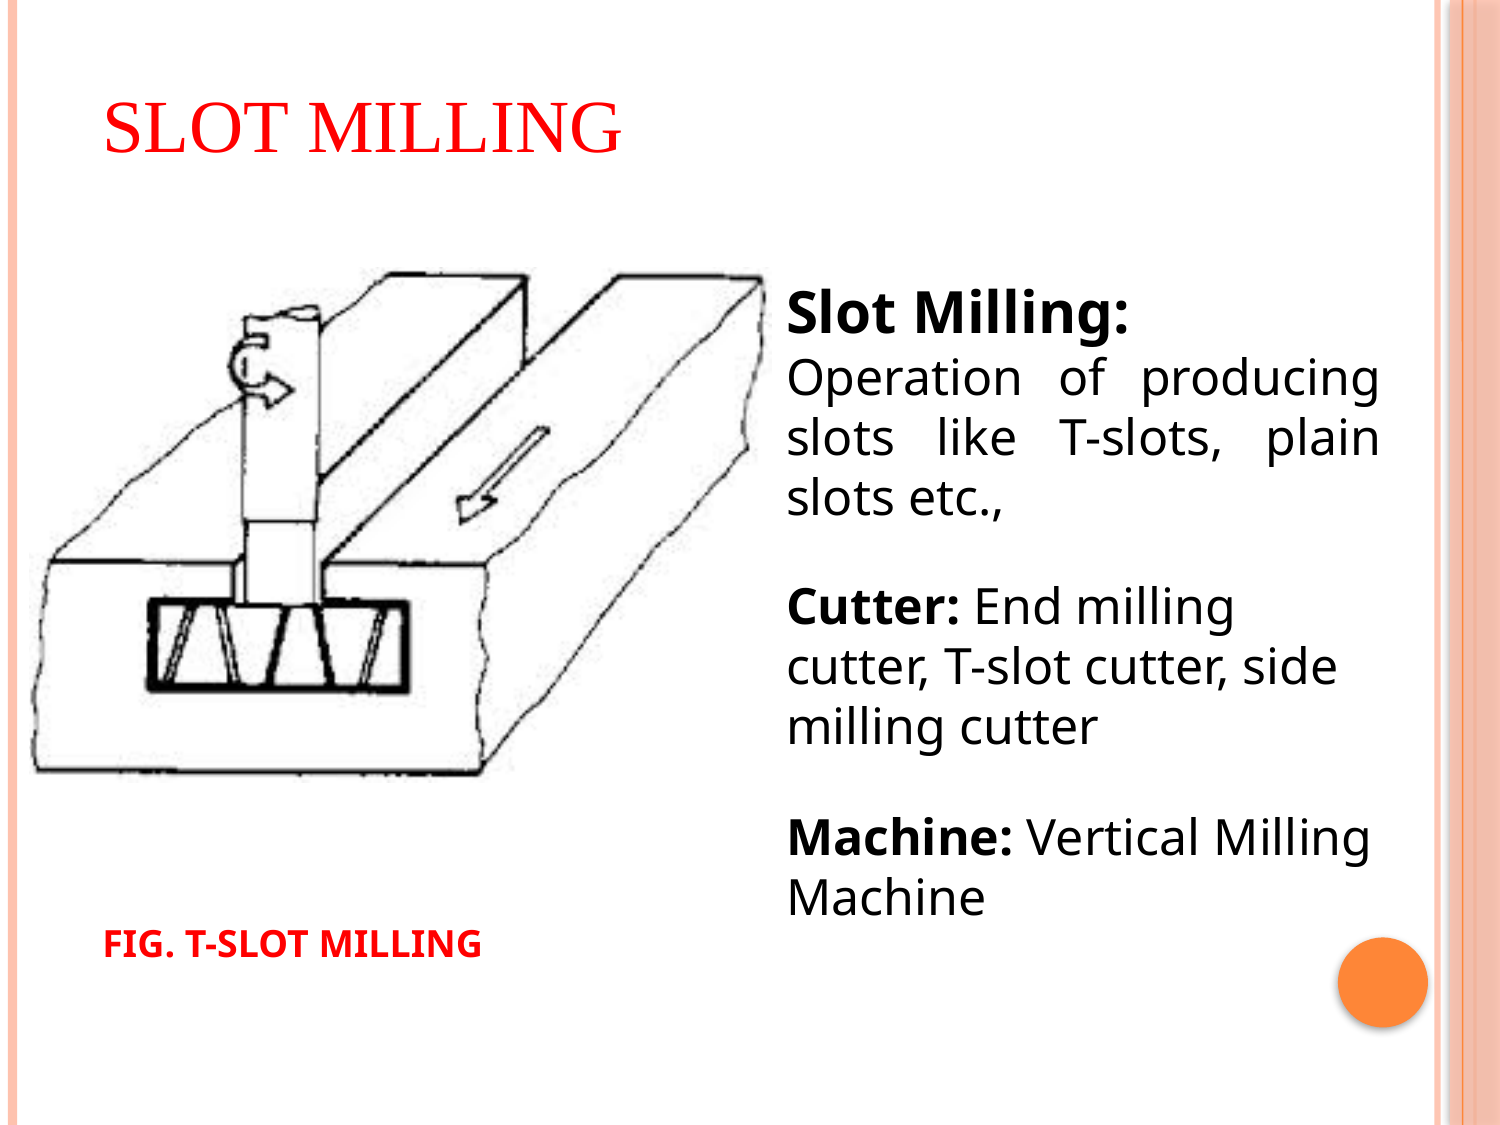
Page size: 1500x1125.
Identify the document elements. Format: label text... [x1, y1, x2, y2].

text_box FIG. T-SLOT MILLING [87, 912, 600, 973]
title SLOT MILLING [87, 62, 1438, 175]
text_box Slot Milling: Operation of producing slots like T-slots, plain slots etc., Cutter: End milling cutter, T-slot cutter, side milling cutter Machine: Vertical Milling Machine [771, 267, 1397, 933]
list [29, 266, 772, 784]
